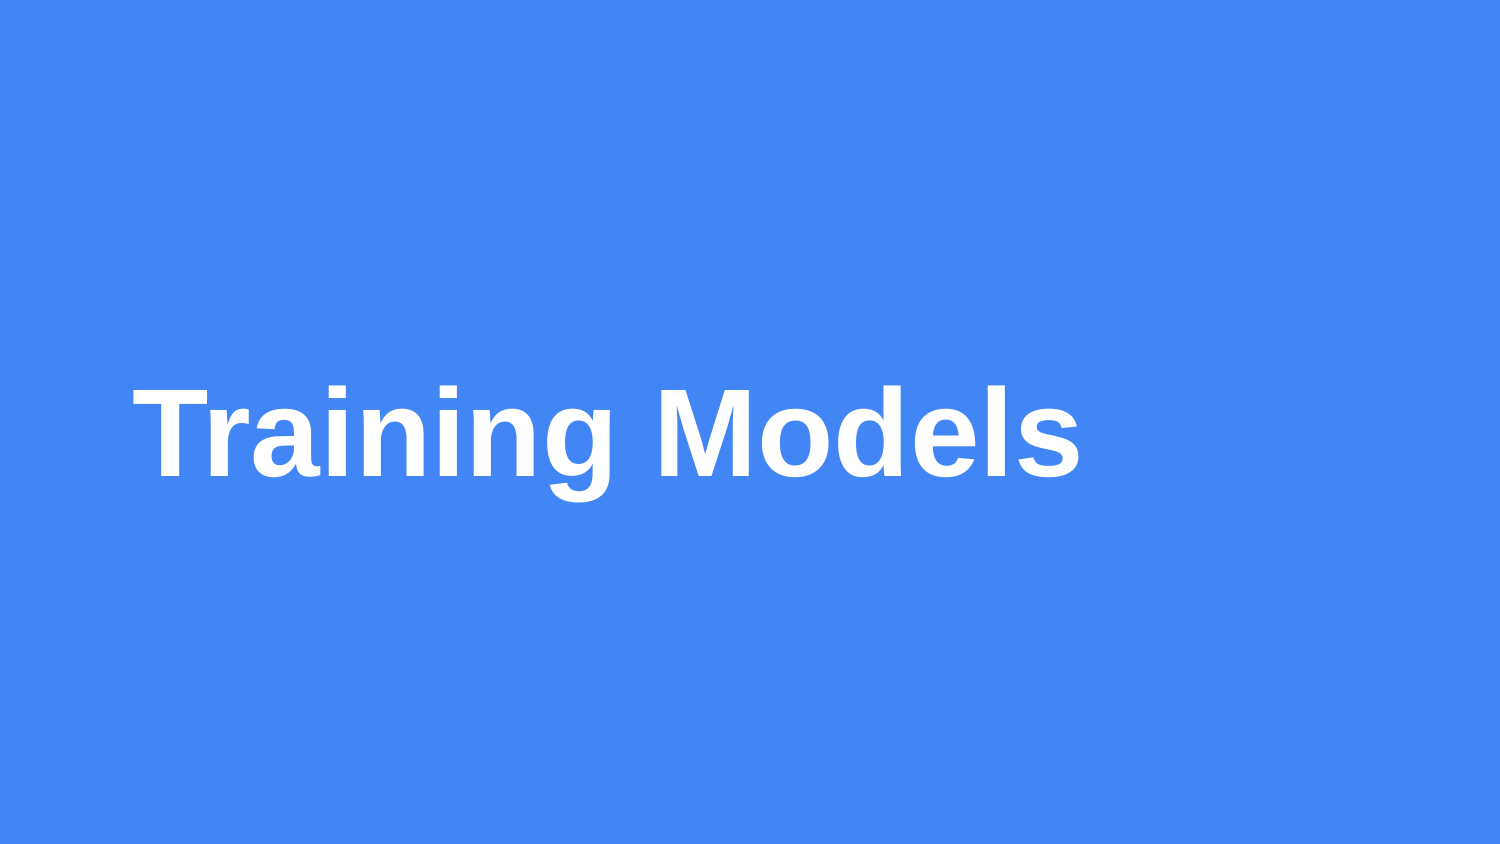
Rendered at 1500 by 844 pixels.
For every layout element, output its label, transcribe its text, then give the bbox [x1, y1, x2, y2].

title Training Models [117, 114, 1450, 517]
